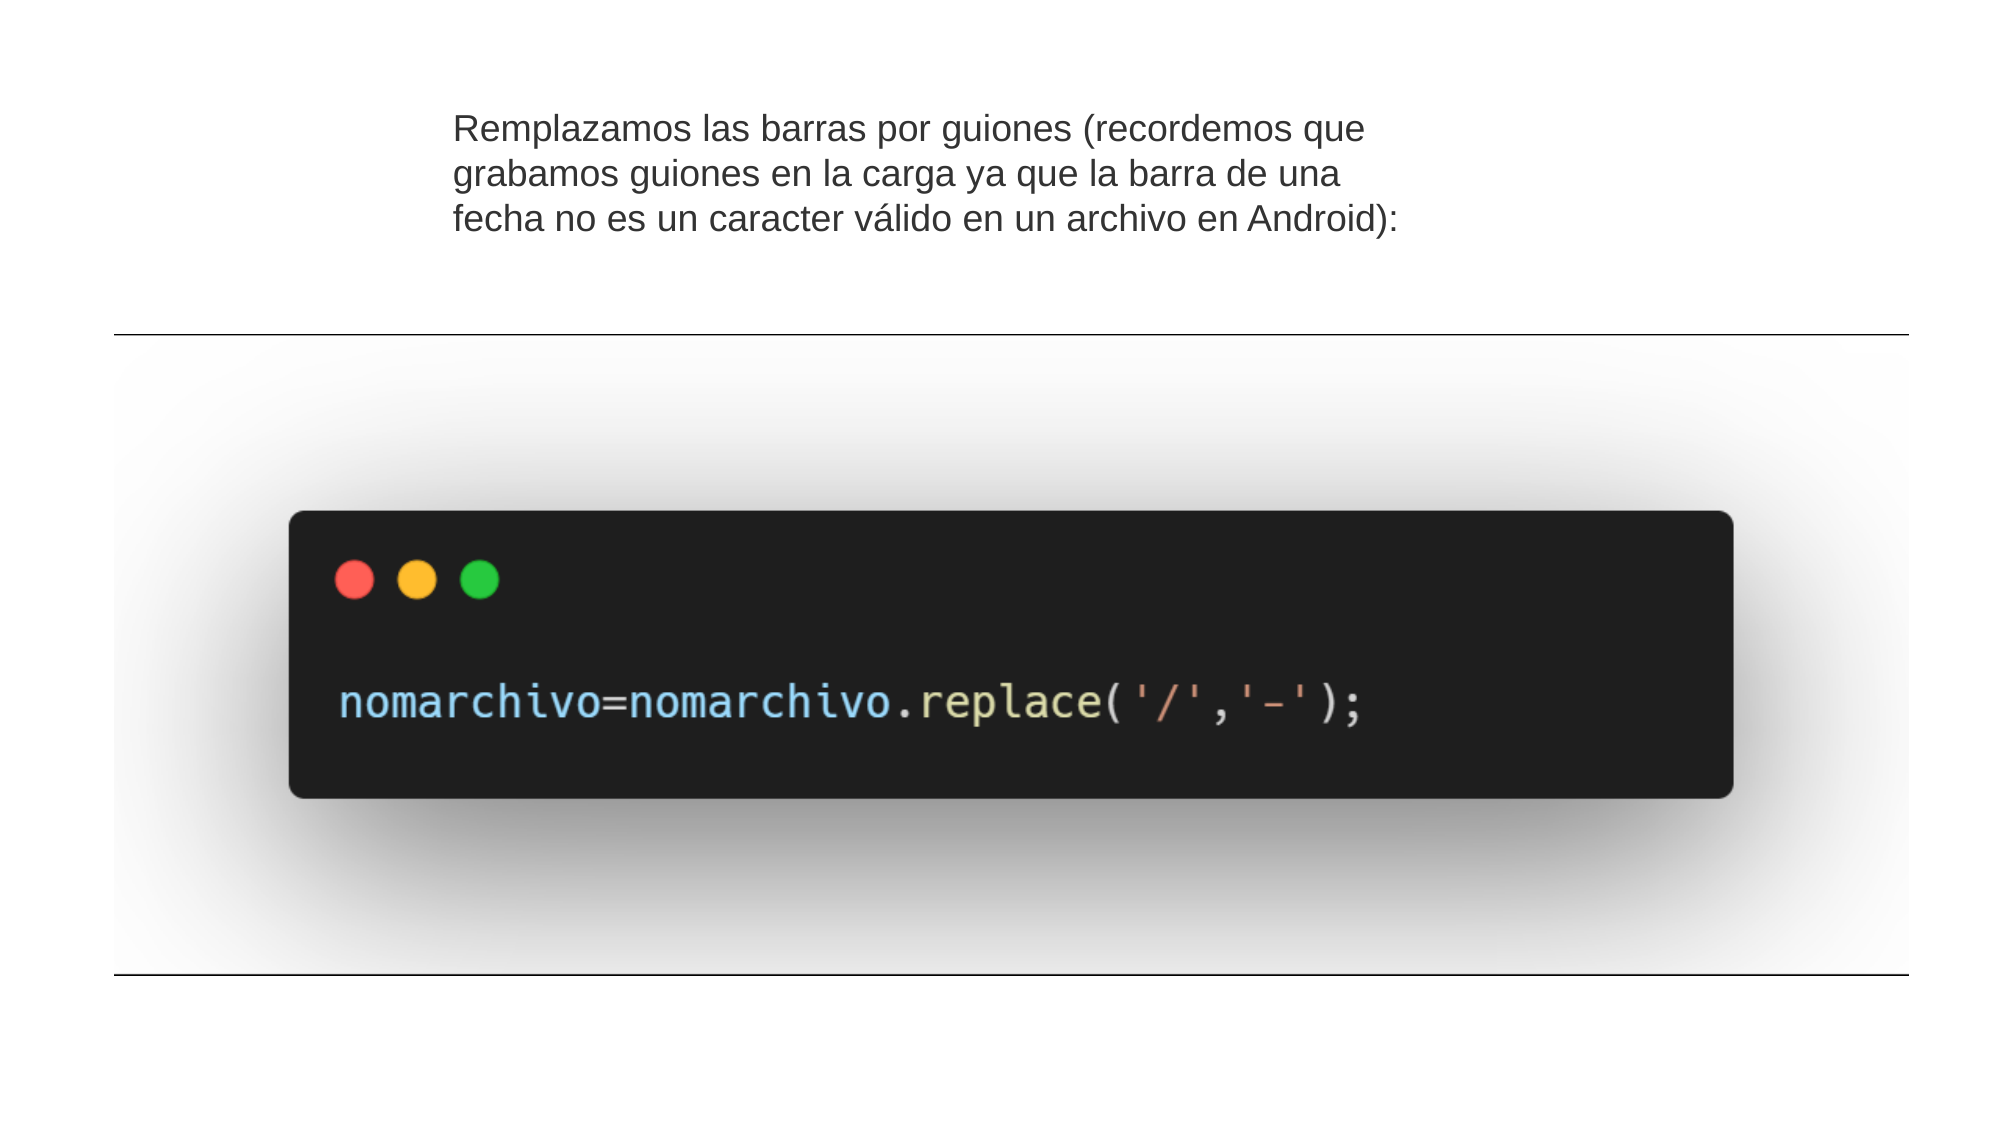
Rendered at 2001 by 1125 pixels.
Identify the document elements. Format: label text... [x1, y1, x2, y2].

picture [114, 334, 1909, 976]
text_box Remplazamos las barras por guiones (recordemos que grabamos guiones en la carga ya que la barra de una fecha no es un caracter válido en un archivo en Android): [438, 97, 1439, 247]
